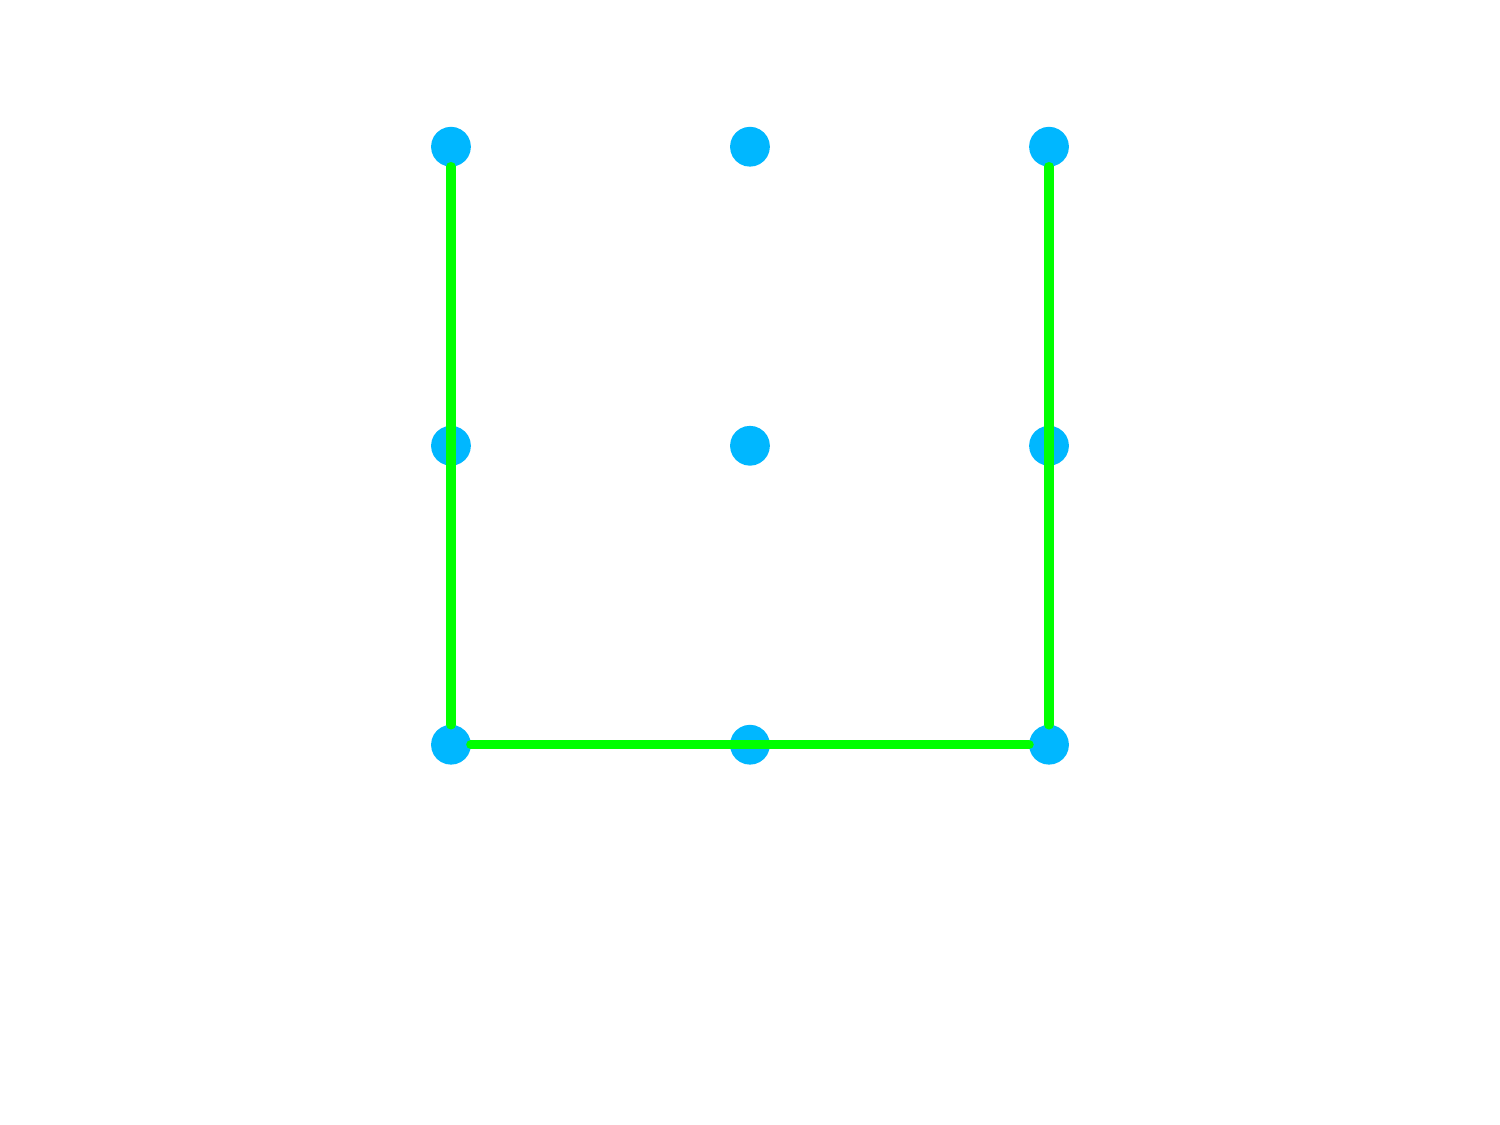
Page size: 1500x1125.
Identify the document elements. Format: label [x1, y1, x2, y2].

text_box [727, 124, 772, 169]
text_box [428, 723, 473, 767]
text_box [1027, 424, 1044, 468]
text_box [1027, 124, 1072, 169]
text_box [428, 424, 446, 468]
text_box [1054, 424, 1072, 468]
text_box [729, 752, 771, 767]
text_box [727, 423, 772, 468]
text_box [456, 424, 473, 468]
text_box [1027, 723, 1072, 767]
text_box [428, 124, 473, 169]
text_box [728, 722, 772, 740]
